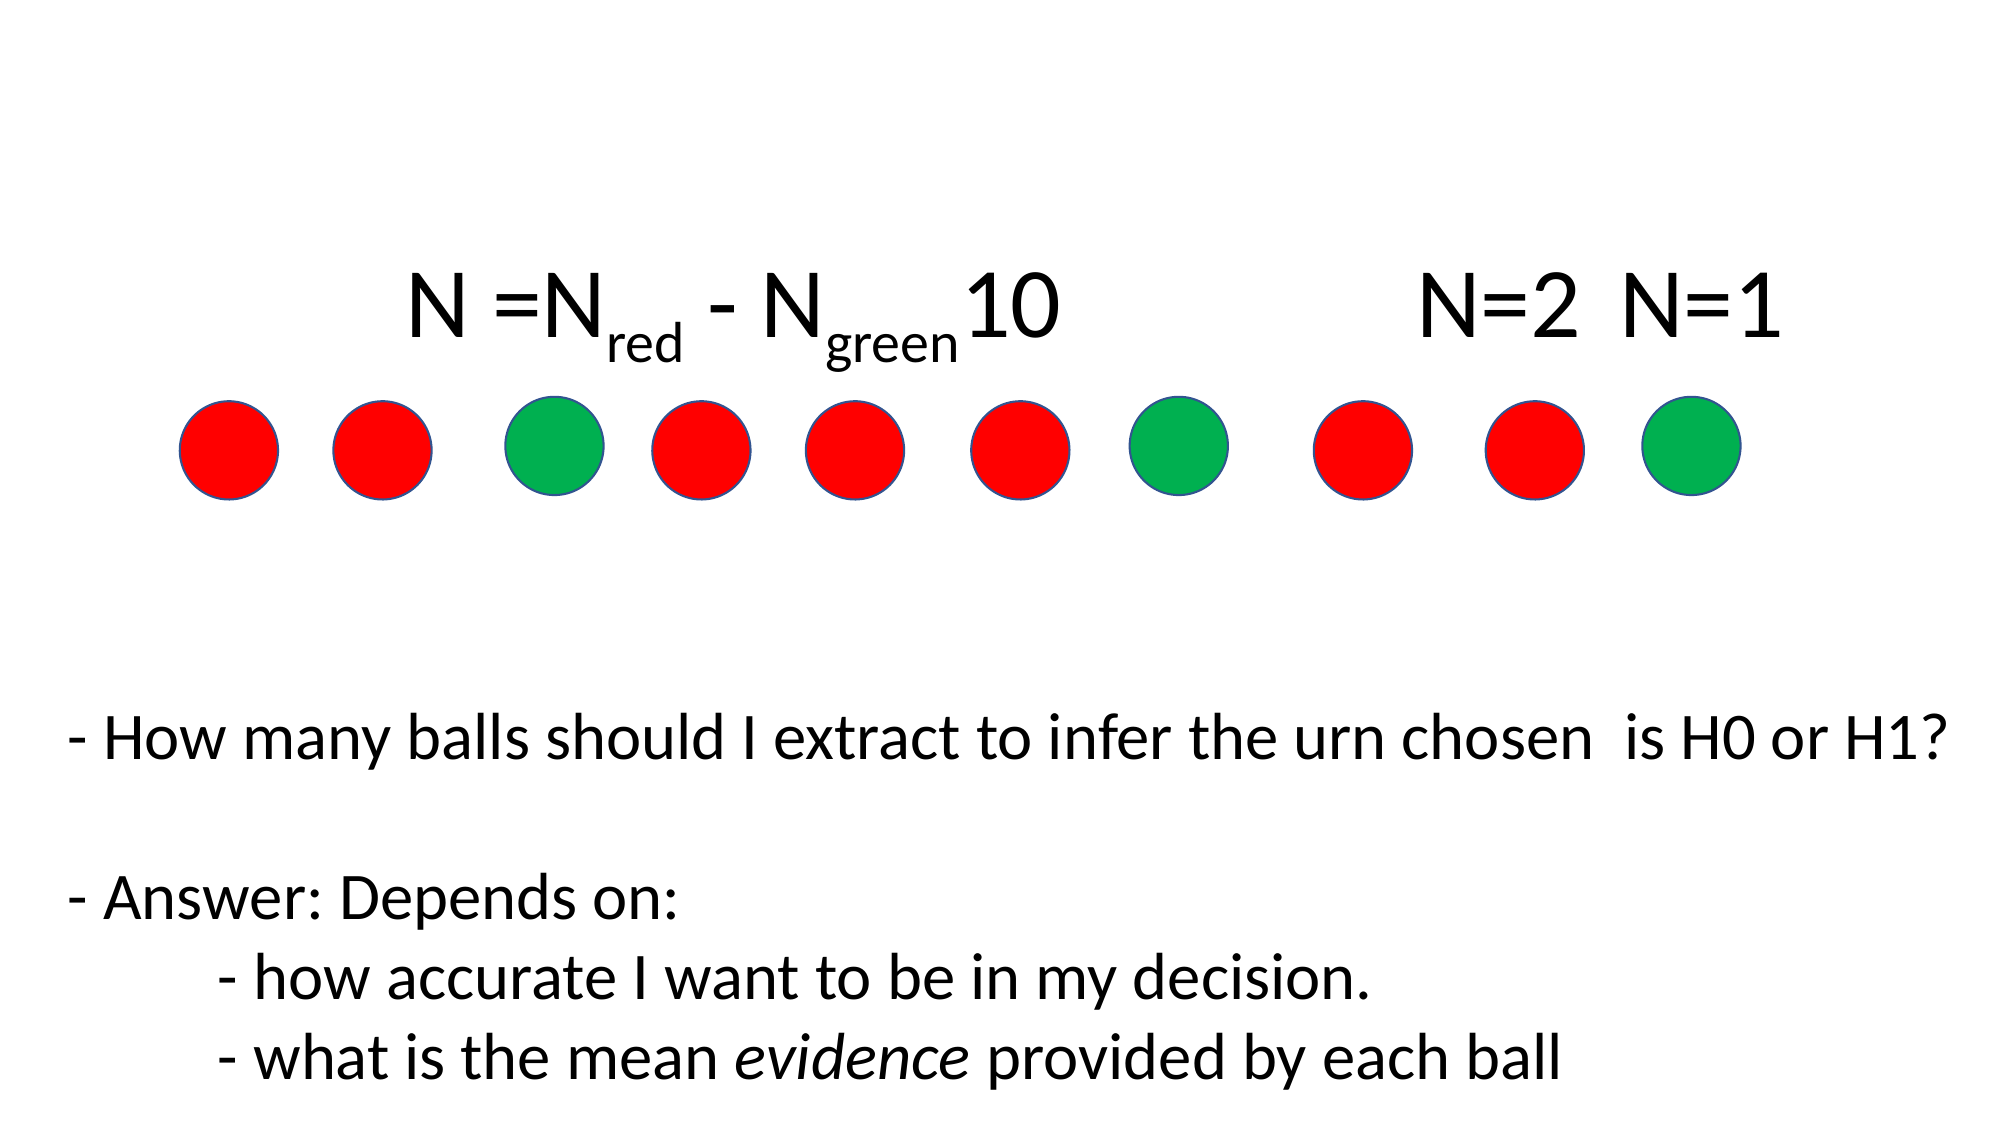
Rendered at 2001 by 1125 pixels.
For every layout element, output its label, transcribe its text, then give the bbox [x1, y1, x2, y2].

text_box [179, 396, 1228, 500]
text_box N =Nred - Ngreen10 [390, 229, 1184, 381]
text_box N=1 [1683, 229, 1886, 365]
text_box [1313, 401, 1584, 500]
text_box N=2 [1401, 229, 1683, 365]
text_box - How many balls should I extract to infer the urn chosen is H0 or H1? - Answer: Depends on: - how accurate I want to be in my decision. - what is the mean evidence provided by each ball [53, 685, 1973, 1100]
text_box [1641, 395, 1742, 497]
